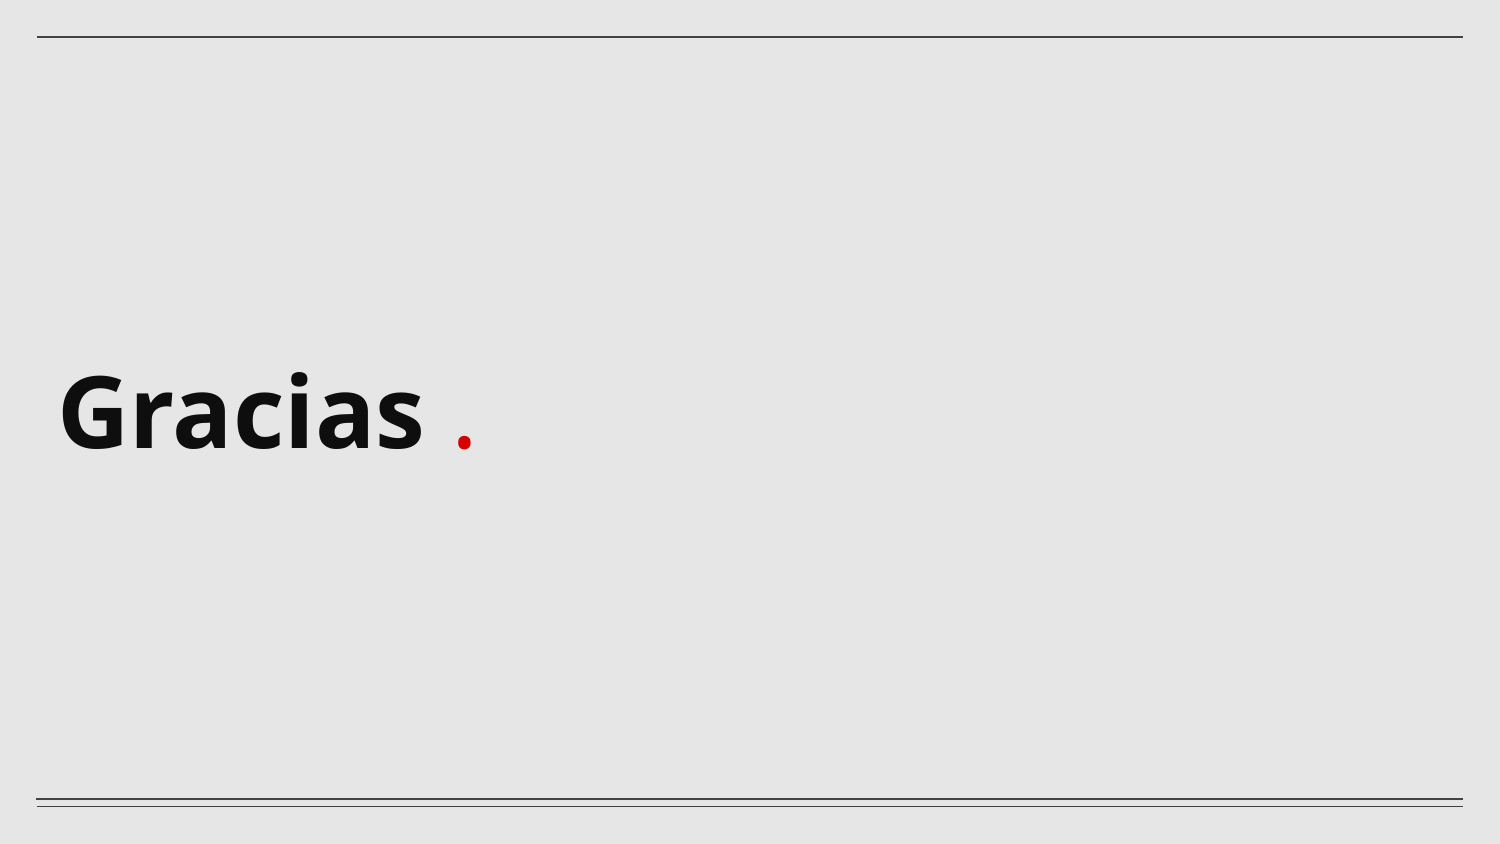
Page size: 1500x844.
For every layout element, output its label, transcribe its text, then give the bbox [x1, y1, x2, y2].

title Gracias . [57, 133, 1065, 710]
